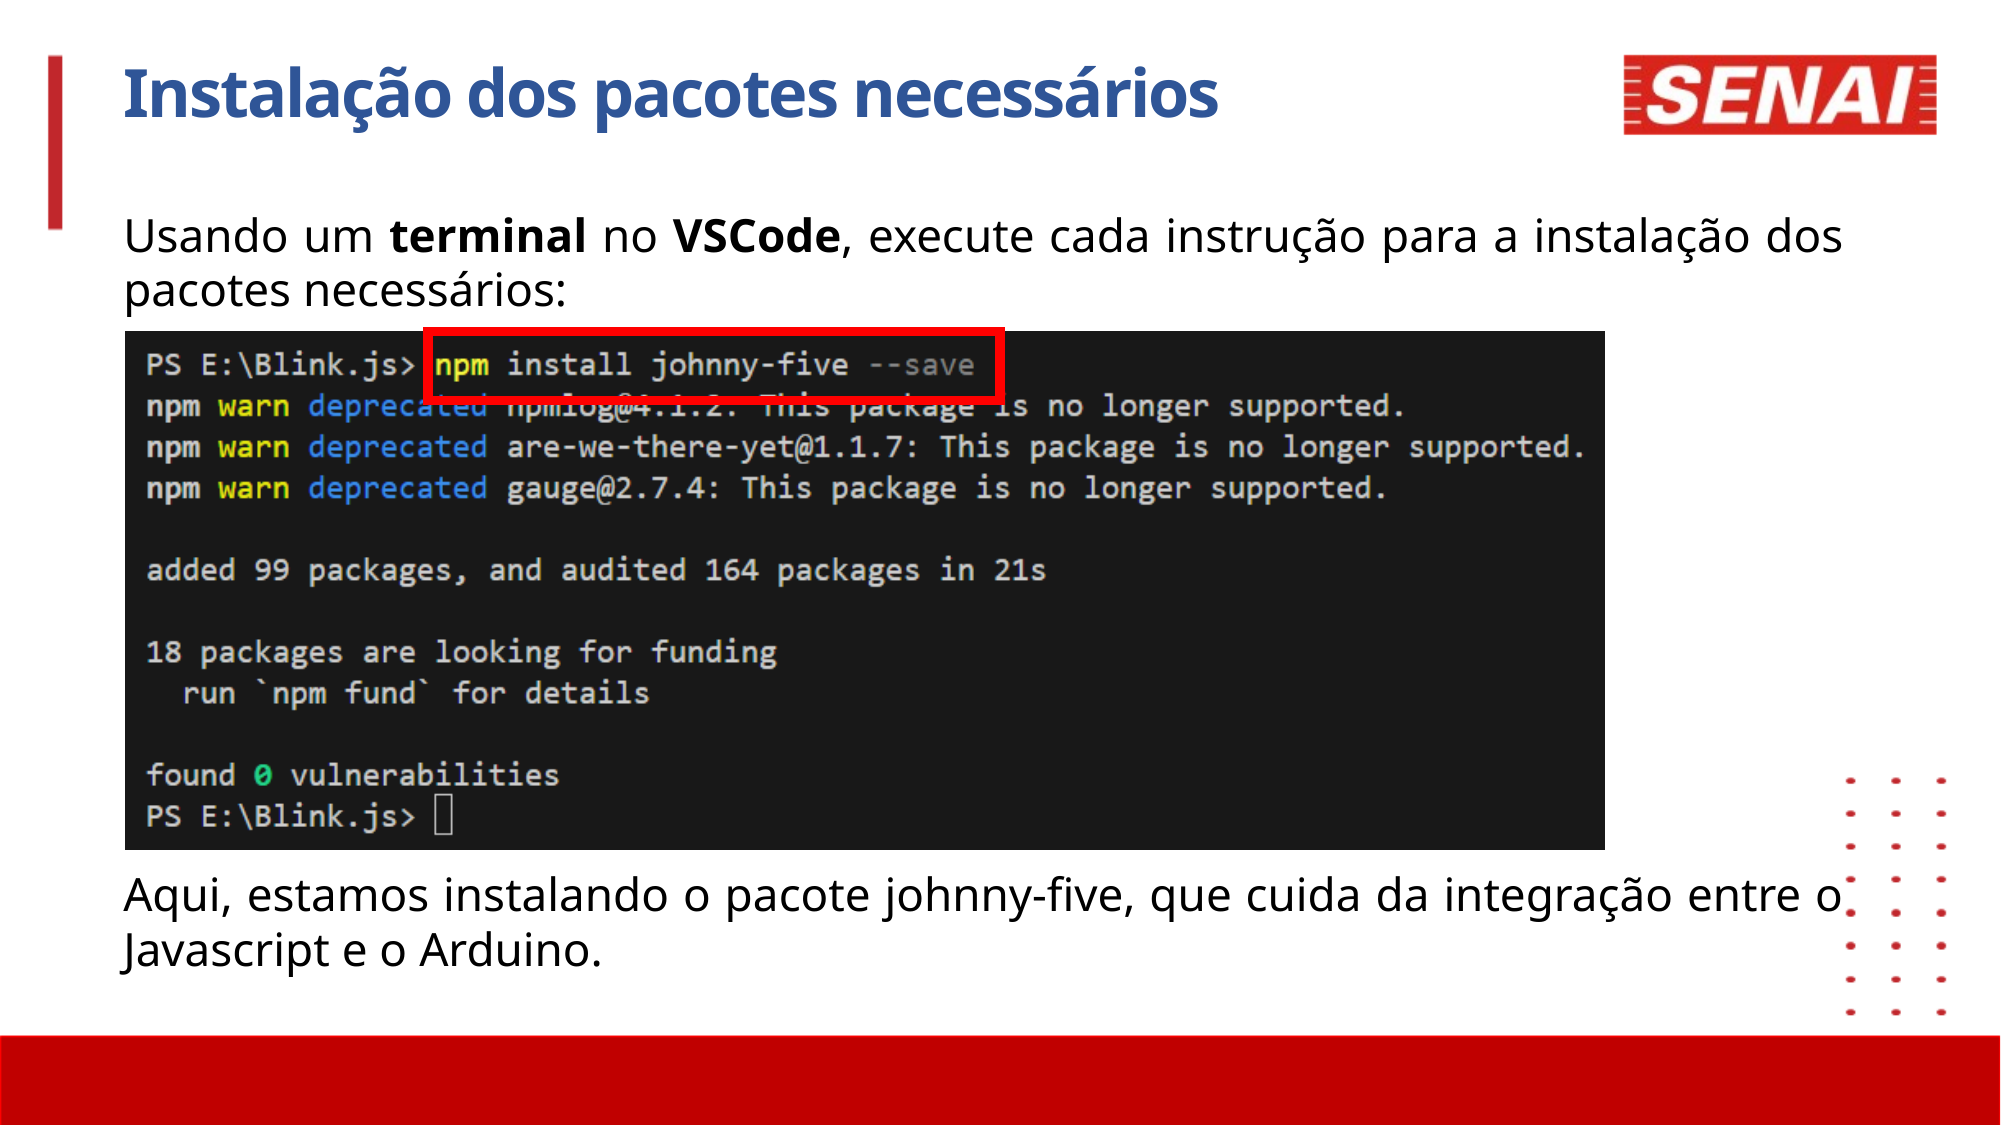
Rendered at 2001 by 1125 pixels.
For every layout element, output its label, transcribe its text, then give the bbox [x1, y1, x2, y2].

picture [0, 0, 2001, 1125]
text_box Usando um terminal no VSCode, execute cada instrução para a instalação dos pacotes necessários: Aqui, estamos instalando o pacote johnny-five, que cuida da integração entre o Javascript e o Arduino. [108, 198, 1859, 984]
text_box Instalação dos pacotes necessários [108, 52, 1539, 141]
